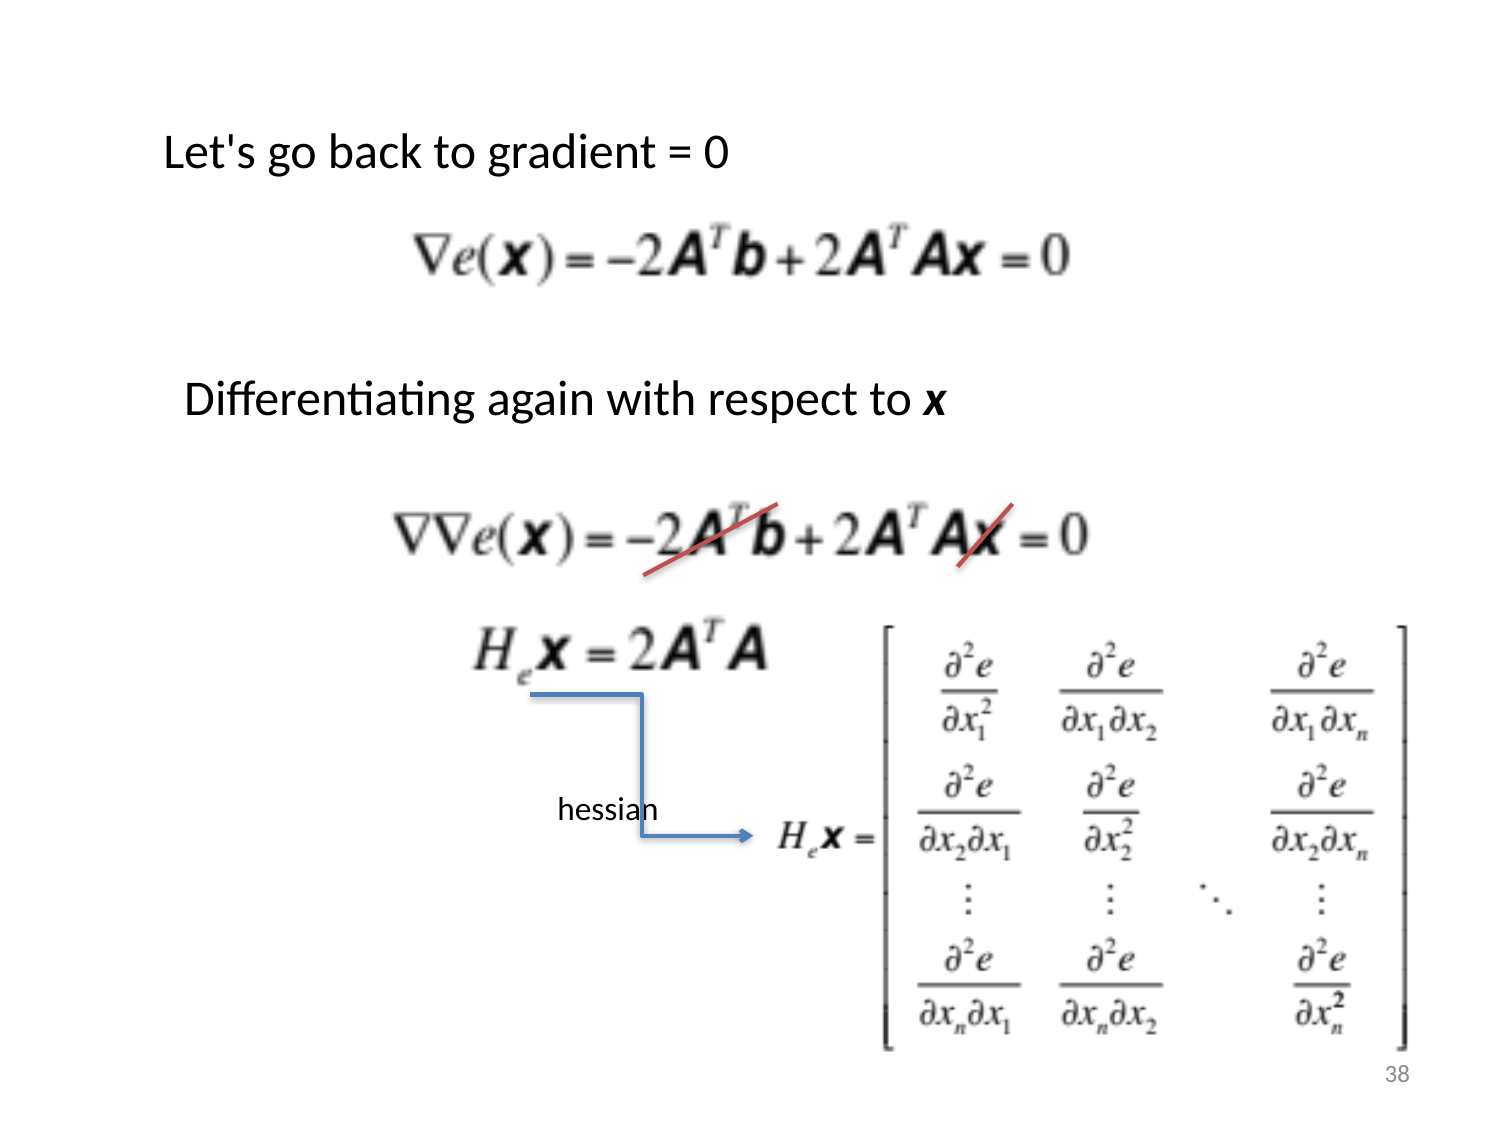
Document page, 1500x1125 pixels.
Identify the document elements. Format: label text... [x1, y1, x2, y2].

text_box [405, 211, 1074, 296]
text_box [384, 491, 1095, 576]
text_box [465, 605, 773, 695]
slide_number 38 [1074, 1042, 1425, 1103]
text_box Let's go back to gradient = 0 [148, 111, 850, 186]
text_box Differentiating again with respect to x [169, 358, 1108, 433]
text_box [957, 503, 1013, 567]
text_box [643, 503, 778, 576]
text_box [771, 619, 1410, 1052]
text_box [529, 694, 754, 836]
